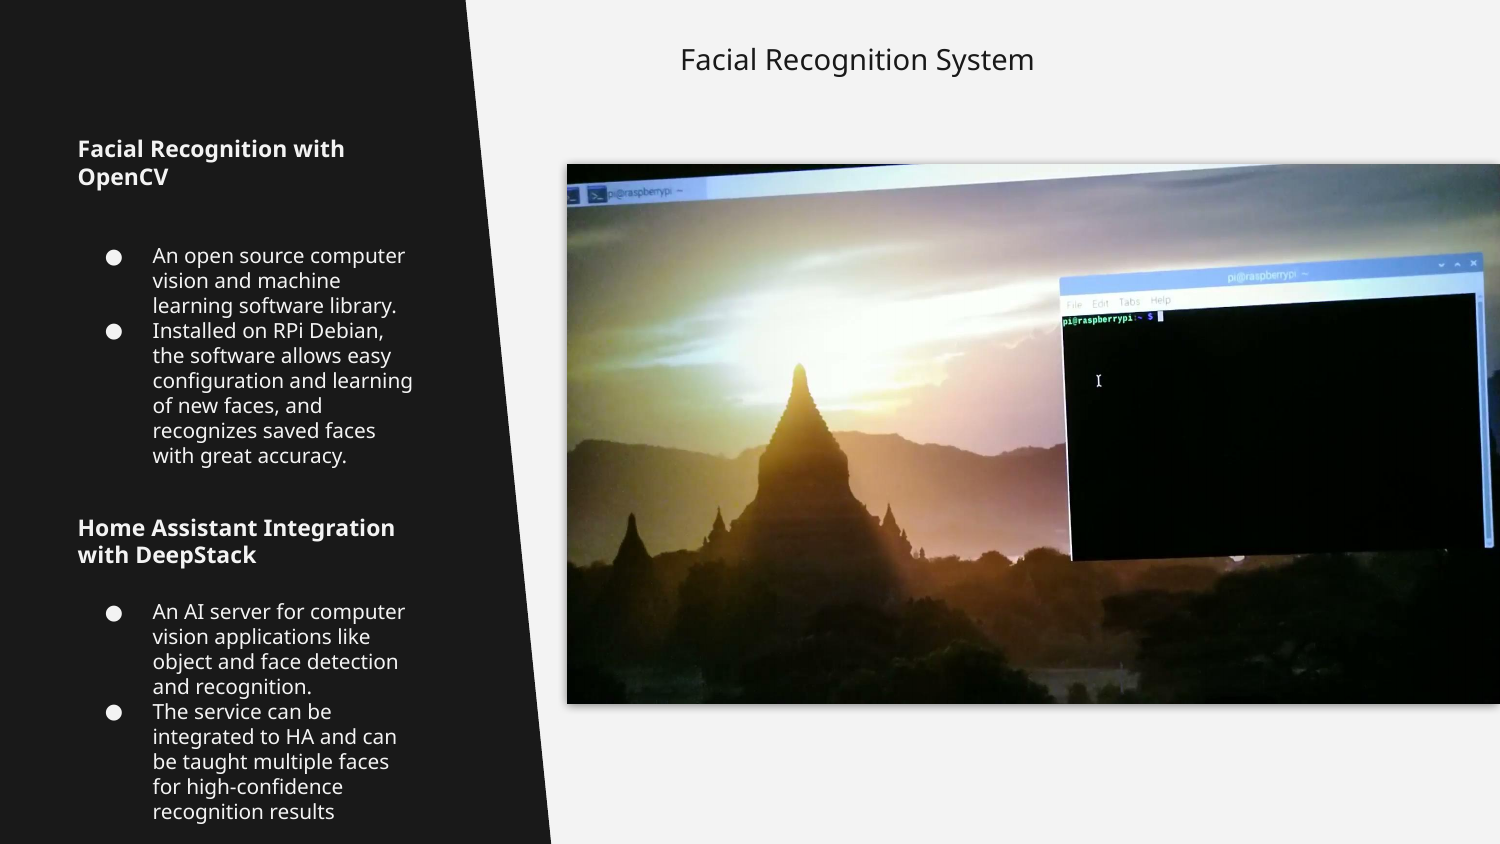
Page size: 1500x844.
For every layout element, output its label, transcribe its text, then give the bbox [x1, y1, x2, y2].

picture [567, 163, 1500, 705]
subtitle An AI server for computer vision applications like object and face detection and recognition. The service can be integrated to HA and can be taught multiple faces for high-confidence recognition results [62, 583, 431, 770]
title Home Assistant Integration with DeepStack [62, 477, 431, 583]
title Facial Recognition System [613, 26, 1103, 140]
subtitle An open source computer vision and machine learning software library. Installed on RPi Debian, the software allows easy configuration and learning of new faces, and recognizes saved faces with great accuracy. [62, 227, 431, 477]
title Facial Recognition with OpenCV [62, 98, 431, 205]
